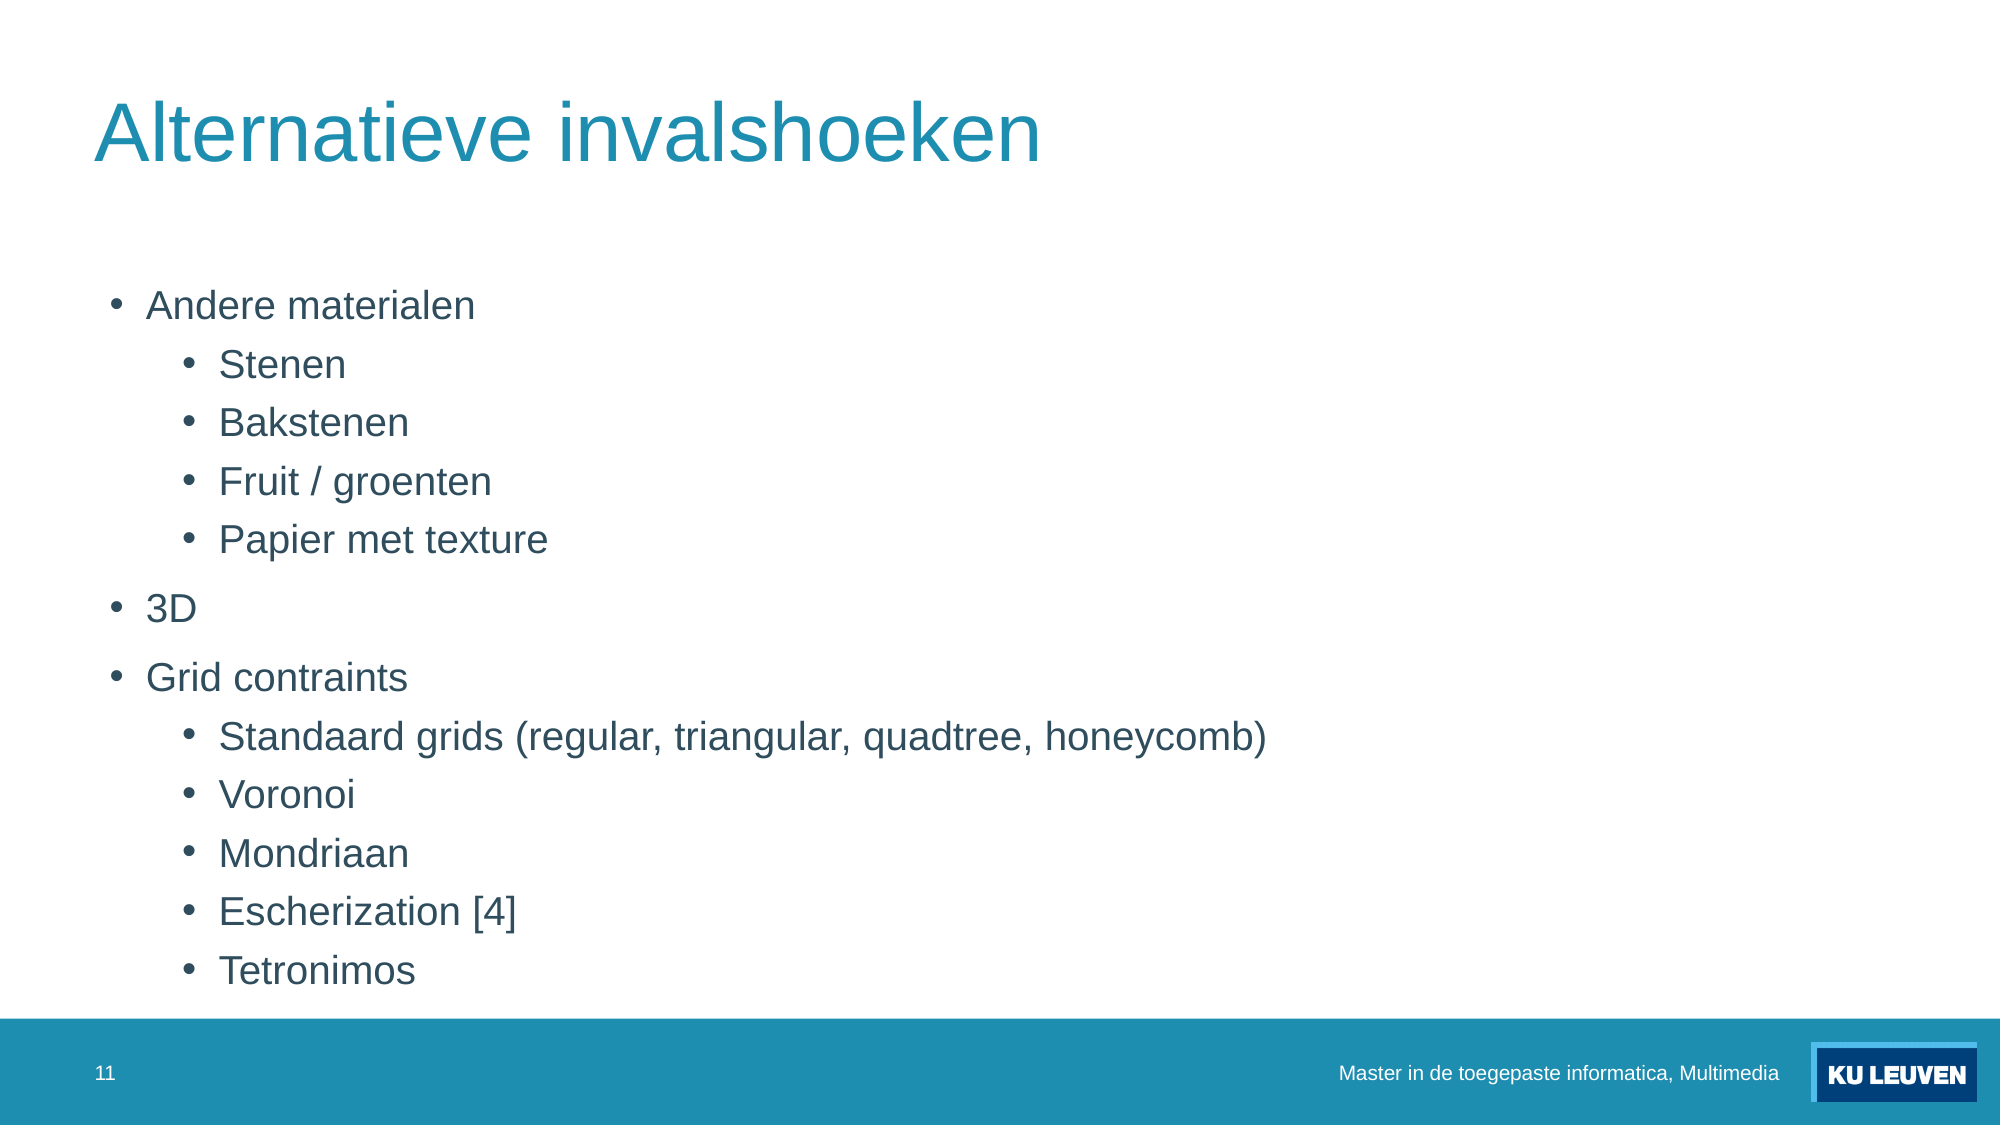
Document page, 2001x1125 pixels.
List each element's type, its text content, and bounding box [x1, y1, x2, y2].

picture [1811, 1042, 1977, 1102]
slide_number 11 [94, 1018, 201, 1125]
list Andere materialen Stenen Bakstenen Fruit / groenten Papier met texture 3D Grid contraints Standaard grids (regular, triangular, quadtree, honeycomb) Voronoi Mondriaan Escherization [4] Tetronimos [94, 271, 1906, 1004]
title Alternatieve invalshoeken [94, 33, 1906, 223]
footer Master in de toegepaste informatica, Multimedia [989, 1018, 1809, 1125]
